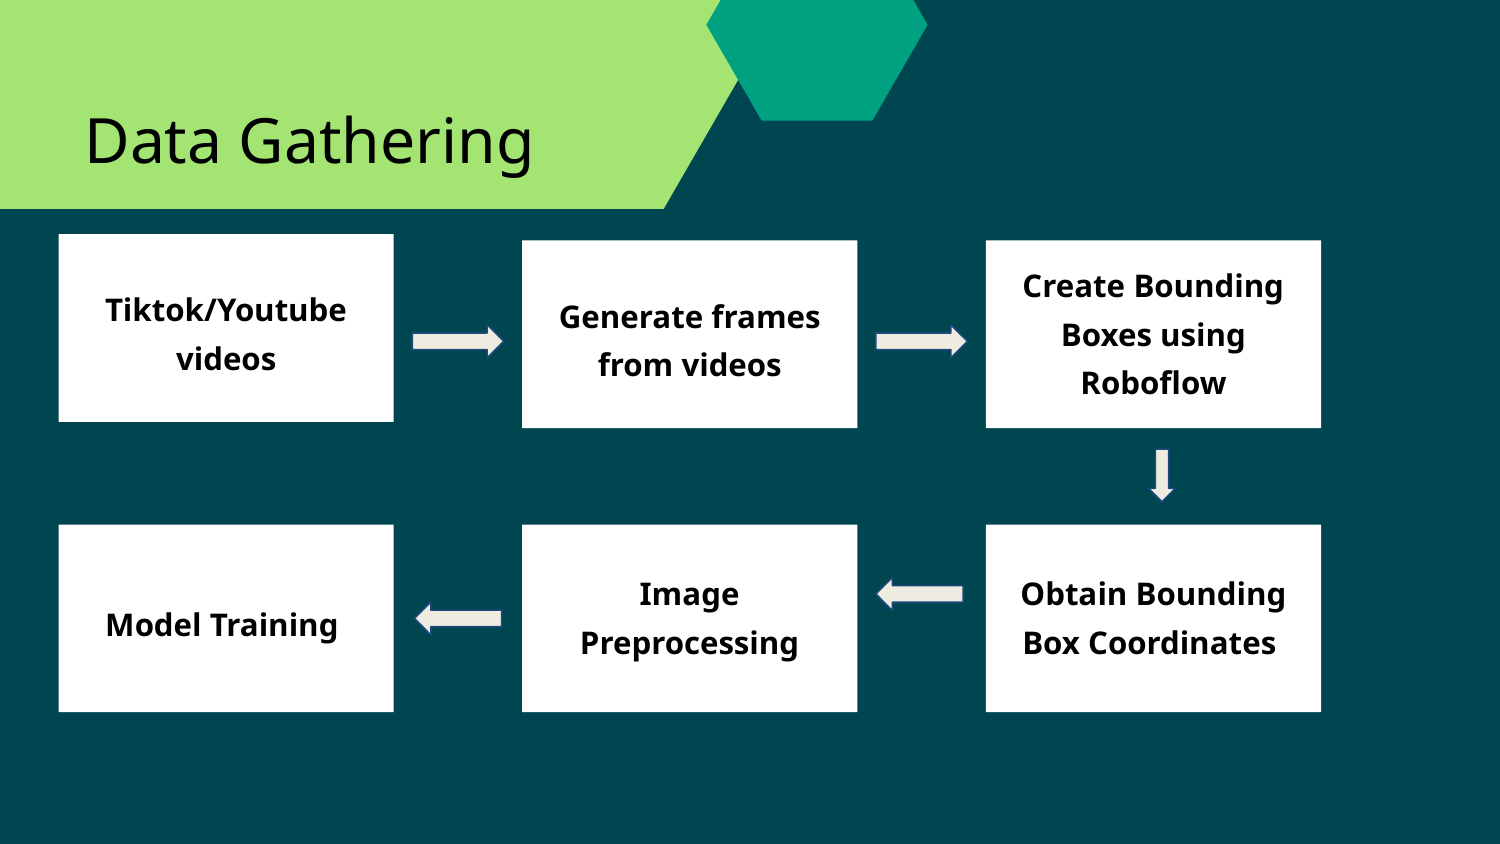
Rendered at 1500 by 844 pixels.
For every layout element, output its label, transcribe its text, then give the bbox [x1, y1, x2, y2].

text_box [706, 0, 928, 121]
text_box [1148, 449, 1176, 502]
text_box Image Preprocessing [522, 524, 858, 713]
text_box Data Gathering [84, 78, 629, 177]
text_box [875, 324, 968, 358]
text_box Generate frames from videos [522, 240, 858, 429]
text_box Obtain Bounding Box Coordinates [985, 524, 1322, 713]
text_box [414, 601, 502, 635]
text_box Create Bounding Boxes using Roboflow [985, 240, 1322, 429]
text_box [412, 324, 504, 358]
text_box Model Training [58, 524, 394, 713]
text_box [0, 0, 738, 209]
text_box Tiktok/Youtube videos [58, 234, 394, 422]
text_box [875, 577, 964, 611]
